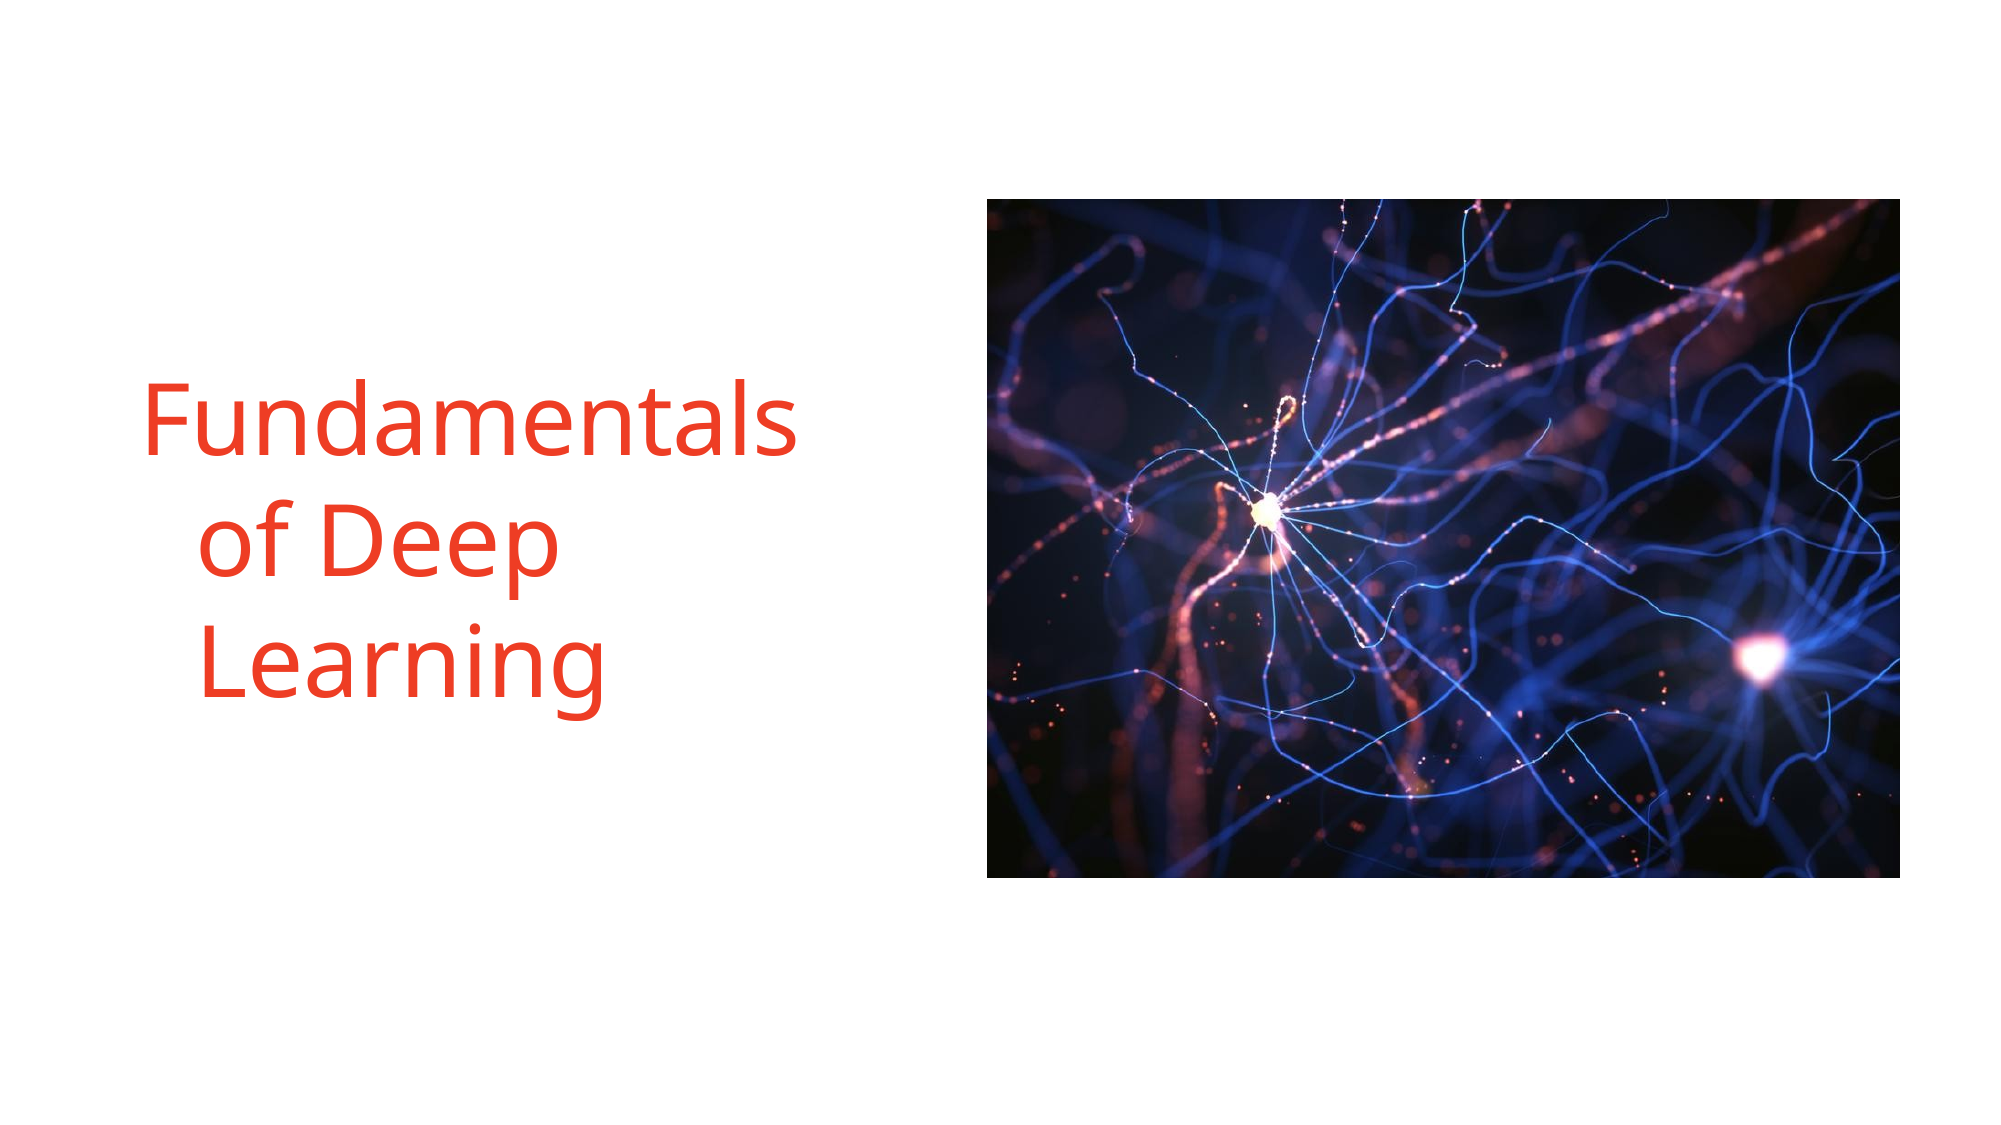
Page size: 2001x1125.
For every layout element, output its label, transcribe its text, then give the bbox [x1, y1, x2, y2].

title Fundamentals of Deep Learning [136, 351, 893, 718]
picture [987, 199, 1900, 878]
